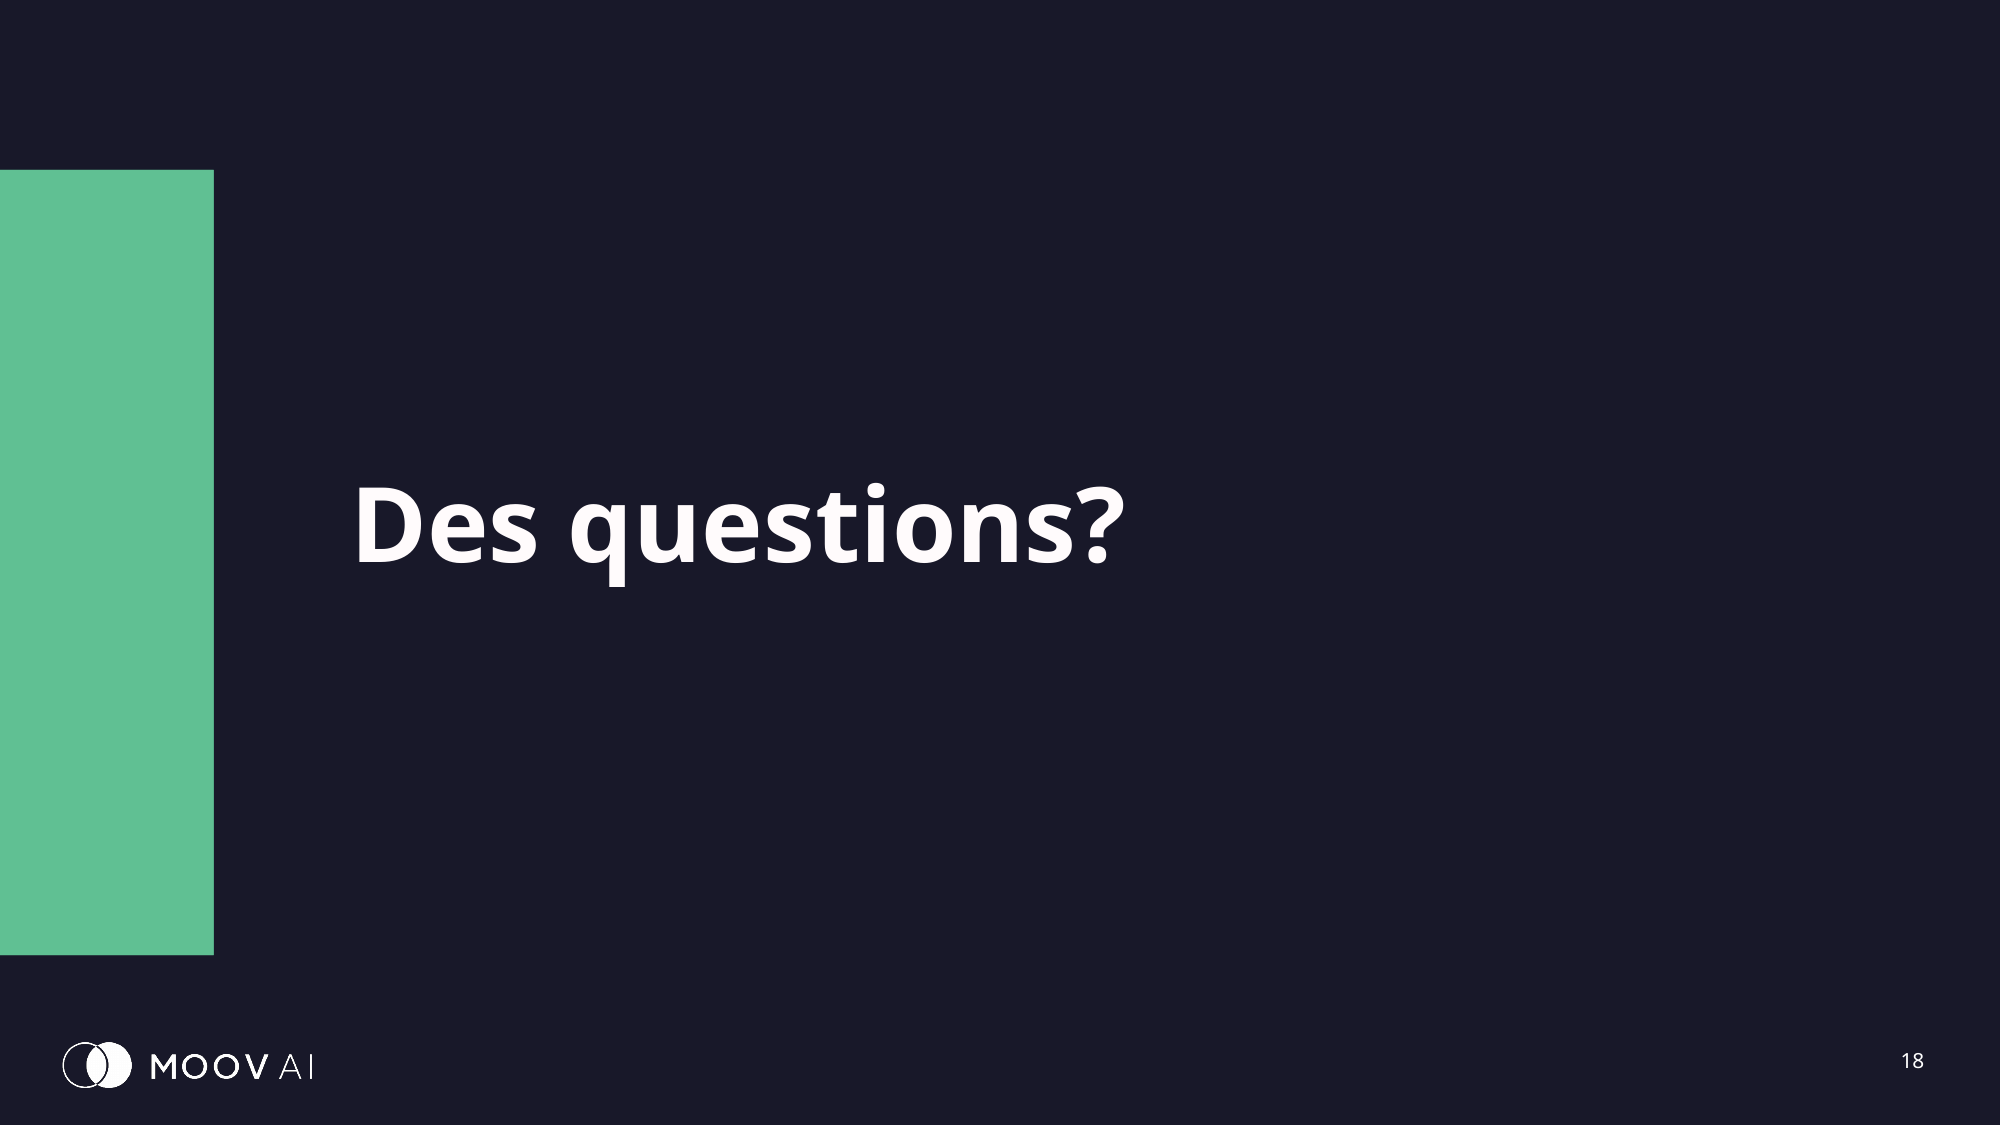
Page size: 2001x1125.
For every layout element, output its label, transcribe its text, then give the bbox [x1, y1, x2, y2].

picture [60, 1042, 314, 1088]
list Des questions? [335, 331, 1641, 726]
slide_number 18 [1887, 1041, 1938, 1082]
